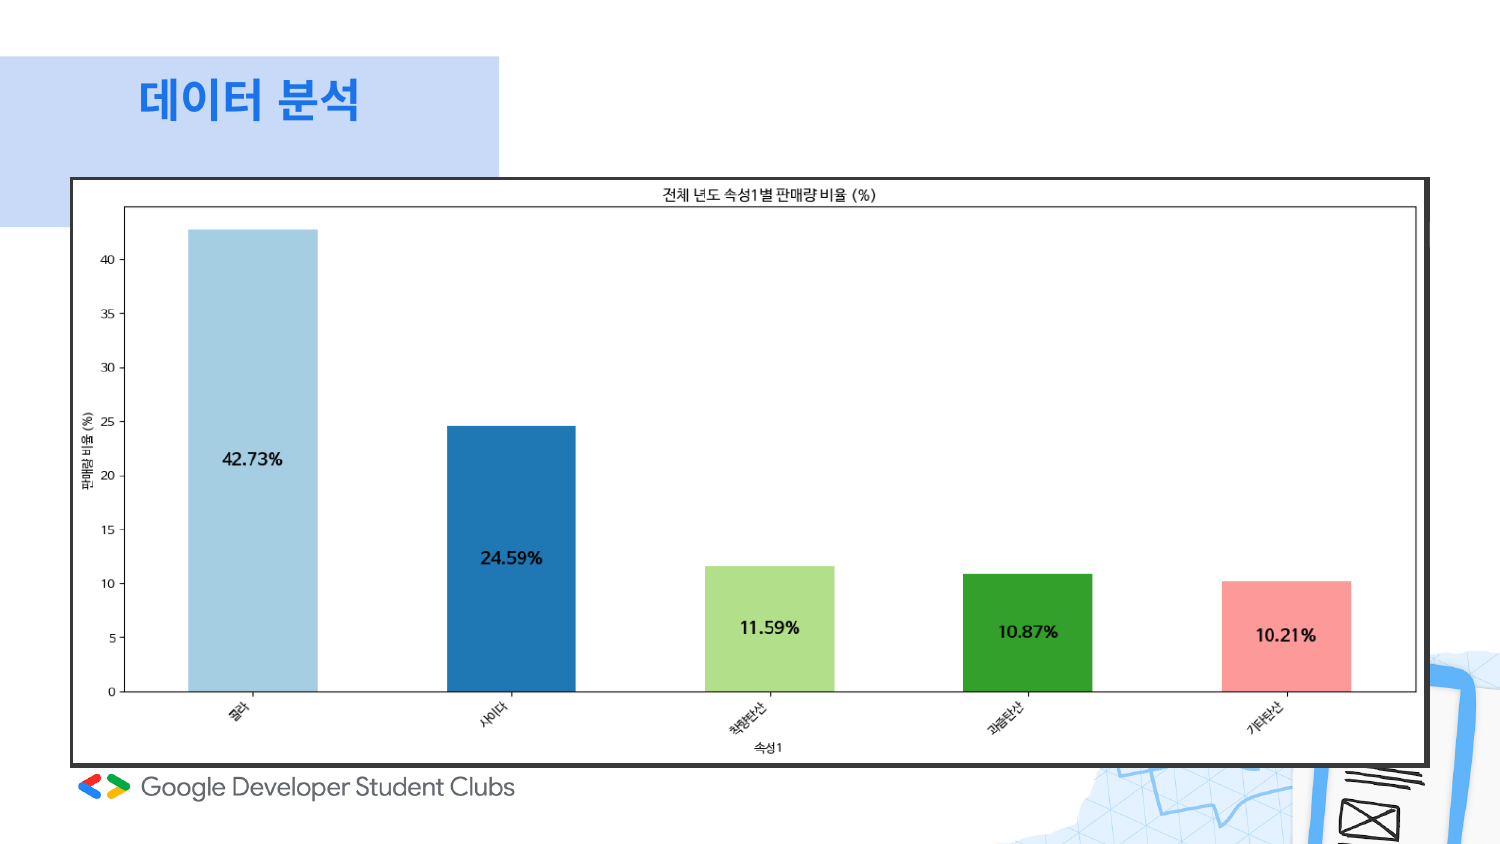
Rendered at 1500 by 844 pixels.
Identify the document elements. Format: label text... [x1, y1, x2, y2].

picture [0, 0, 1500, 844]
title 데이터 분석 [0, 56, 500, 228]
